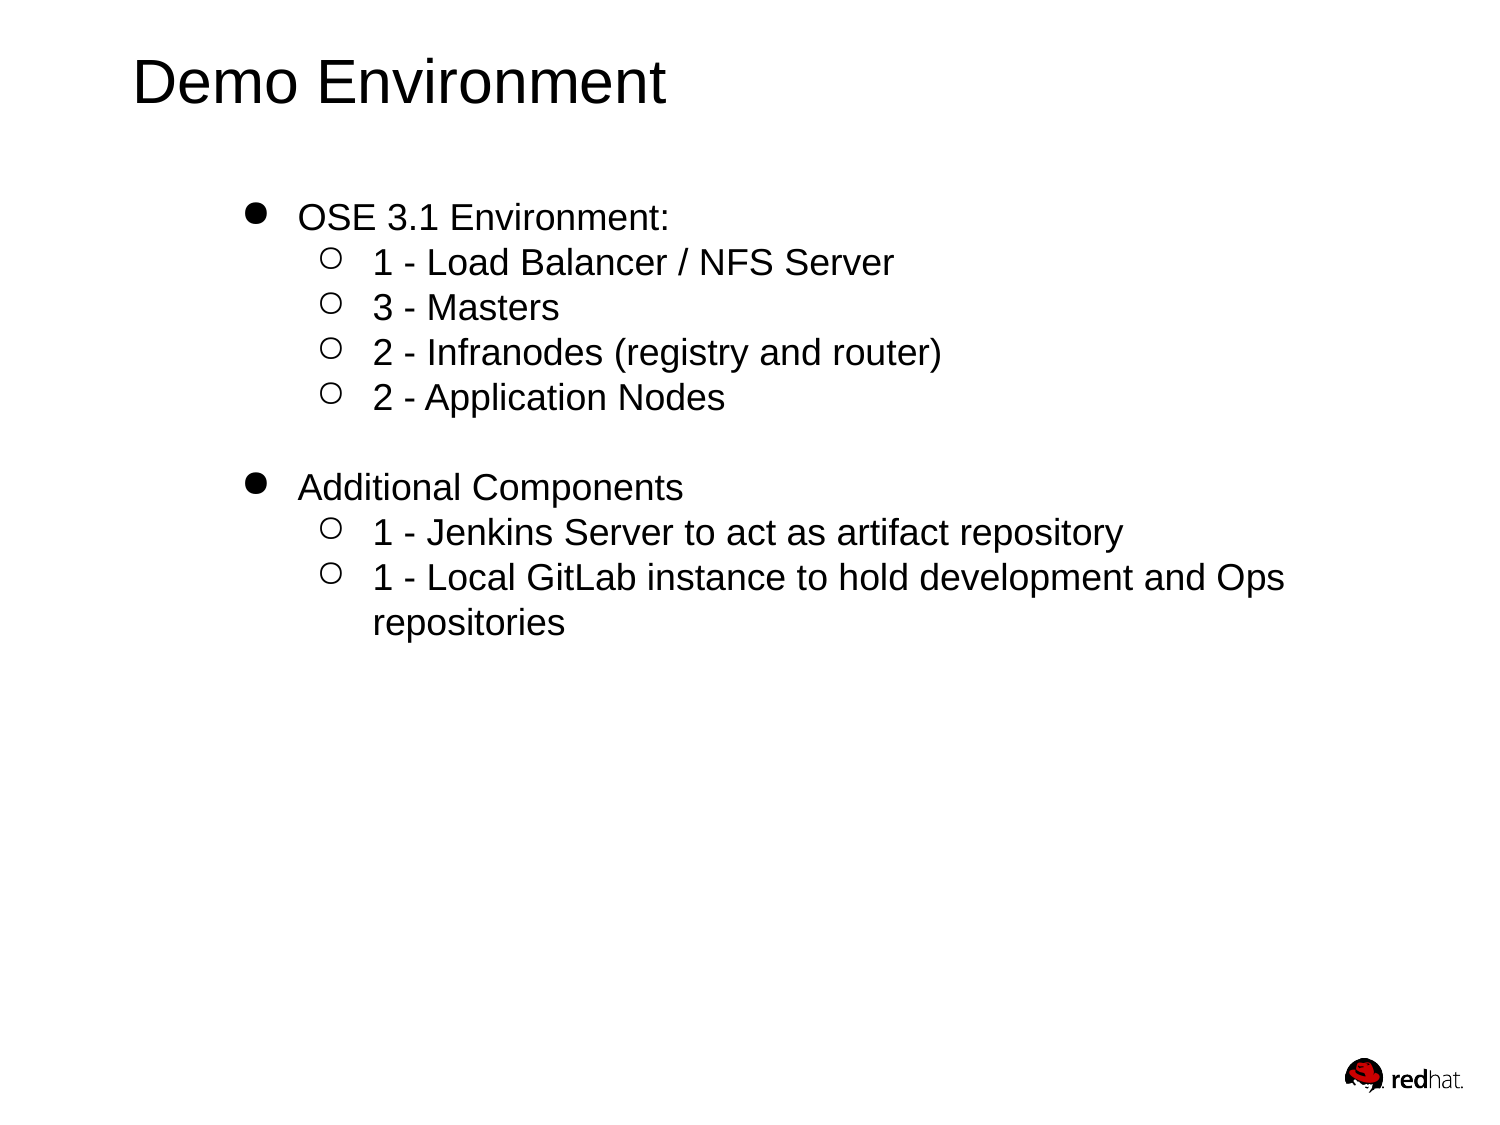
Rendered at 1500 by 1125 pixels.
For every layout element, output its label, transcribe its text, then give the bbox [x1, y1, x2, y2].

text_box OSE 3.1 Environment: 1 - Load Balancer / NFS Server 3 - Masters 2 - Infranodes (registry and router) 2 - Application Nodes Additional Components 1 - Jenkins Server to act as artifact repository 1 - Local GitLab instance to hold development and Ops repositories [207, 178, 1353, 1013]
text_box Demo Environment [132, 18, 1408, 138]
picture [1345, 1058, 1463, 1097]
